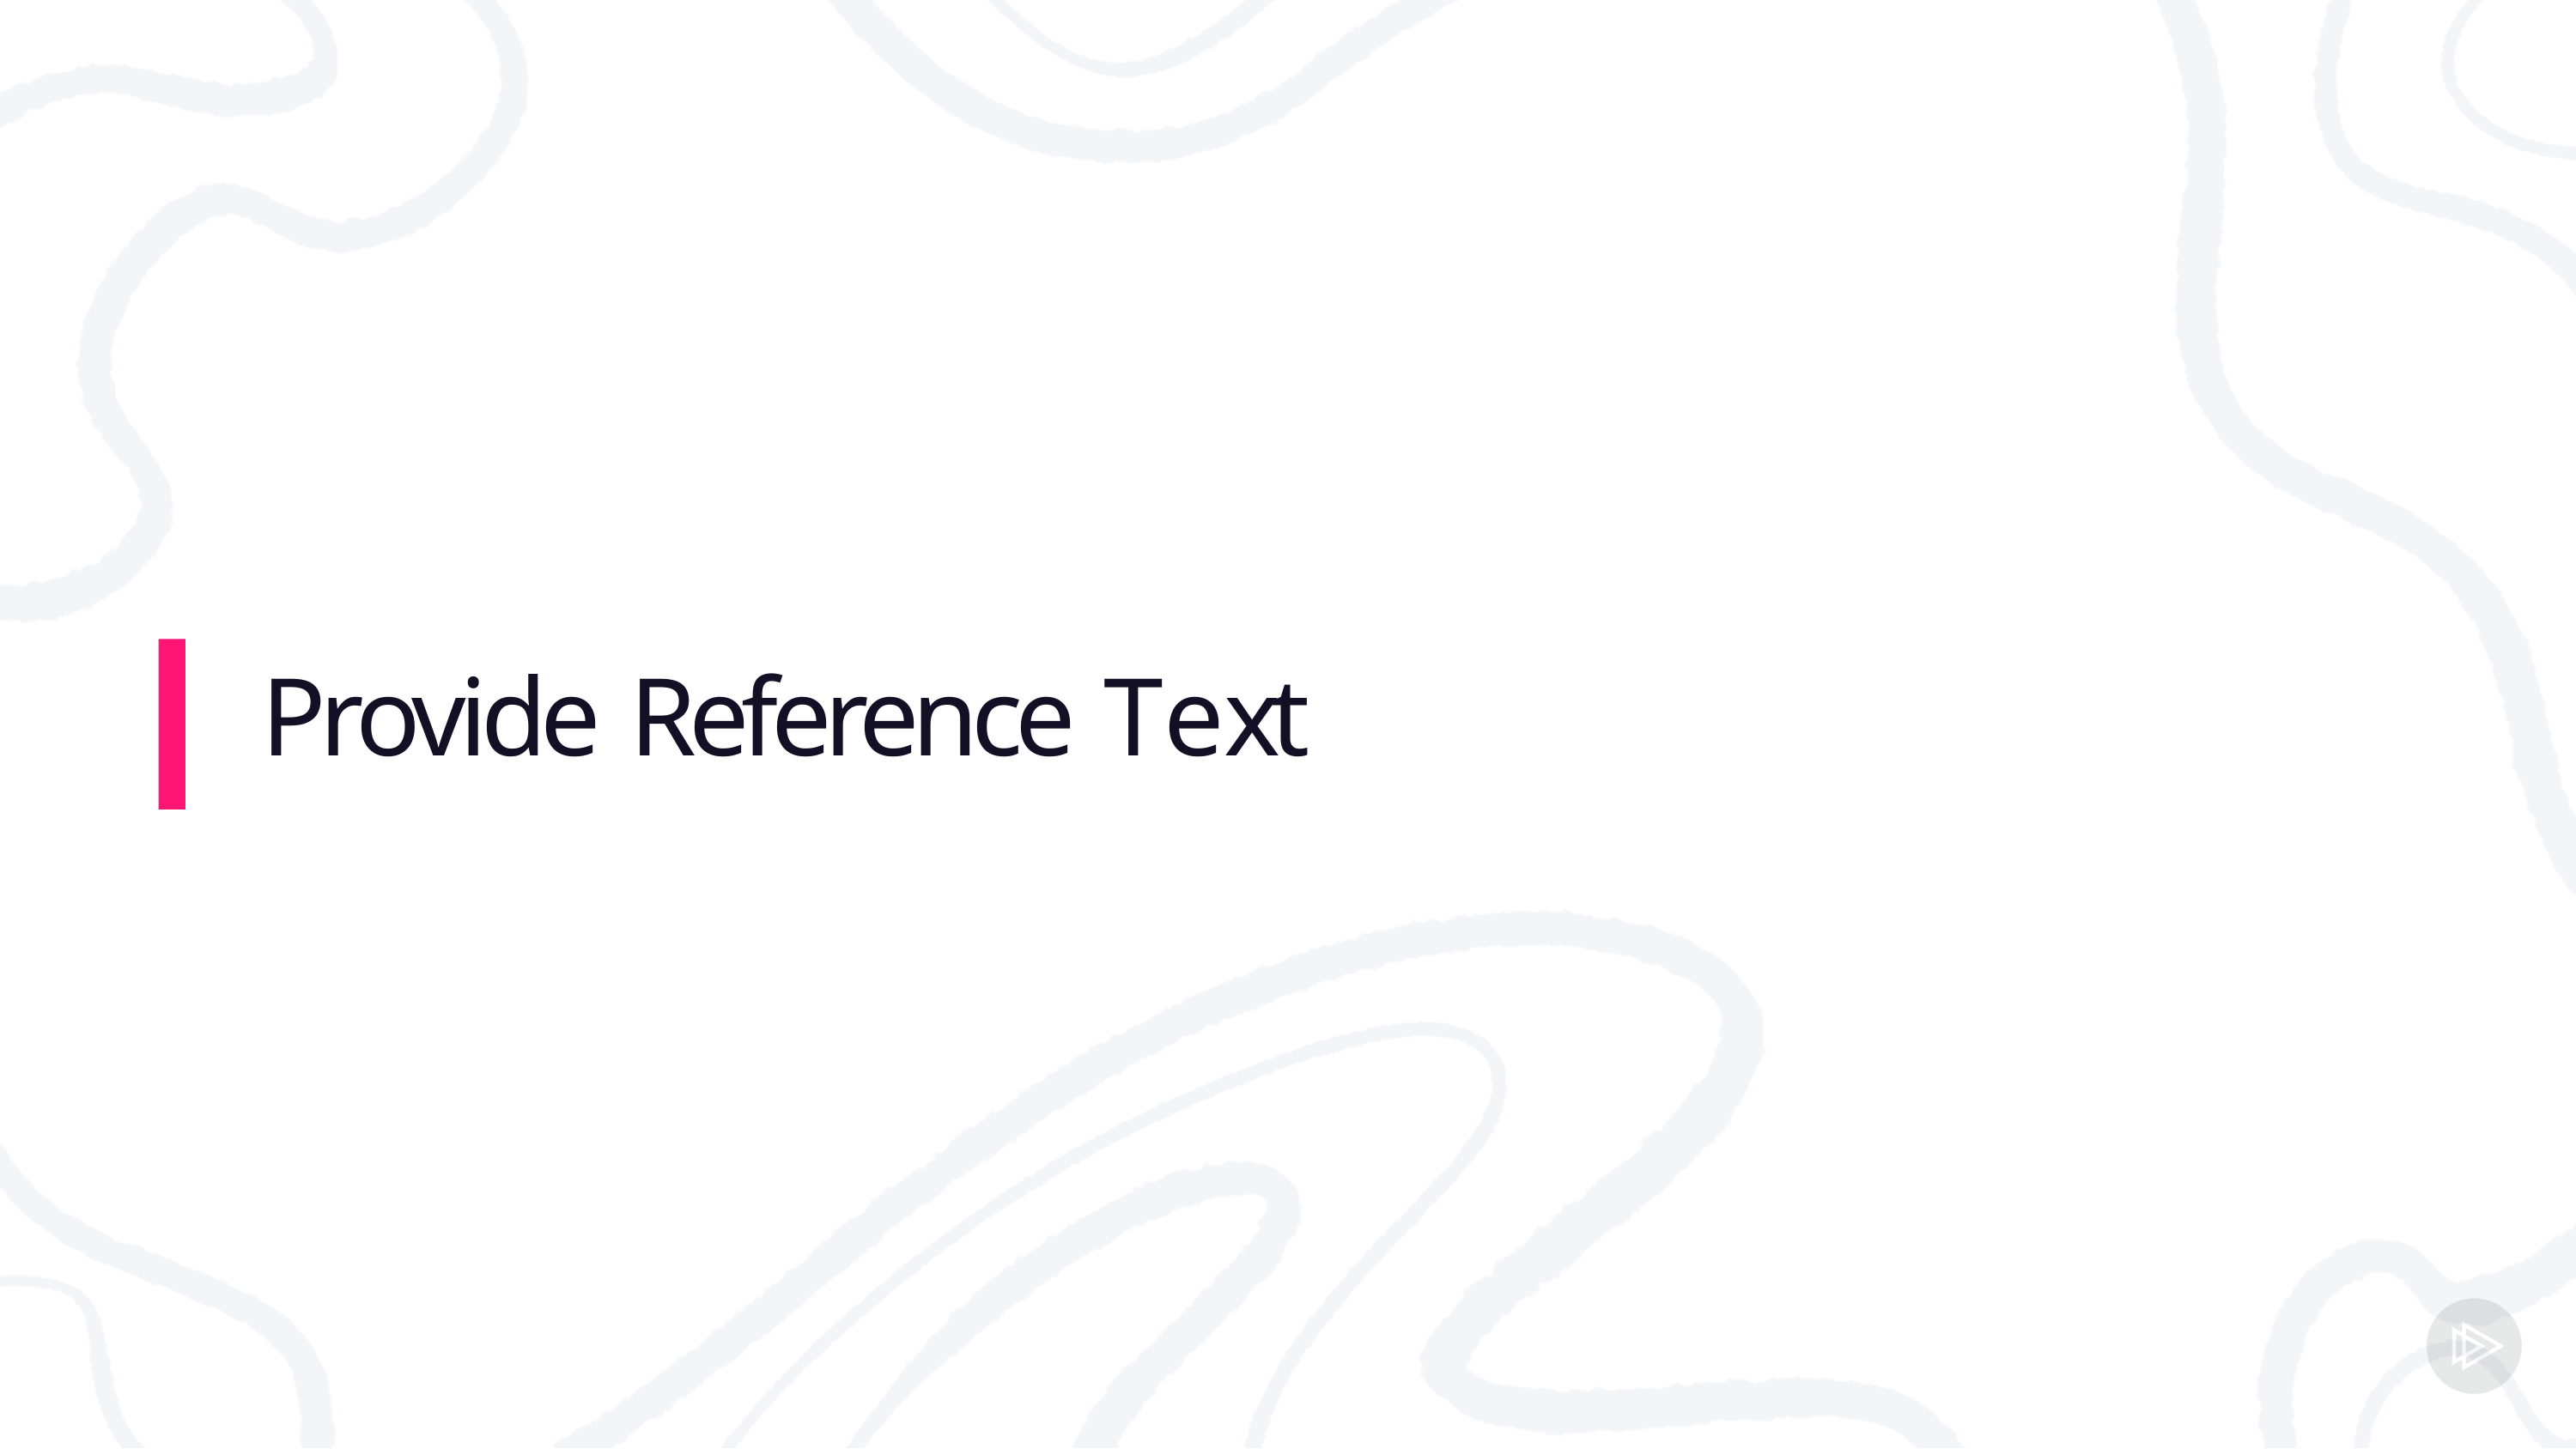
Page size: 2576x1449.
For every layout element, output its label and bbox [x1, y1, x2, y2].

text_box [0, 0, 2576, 1449]
